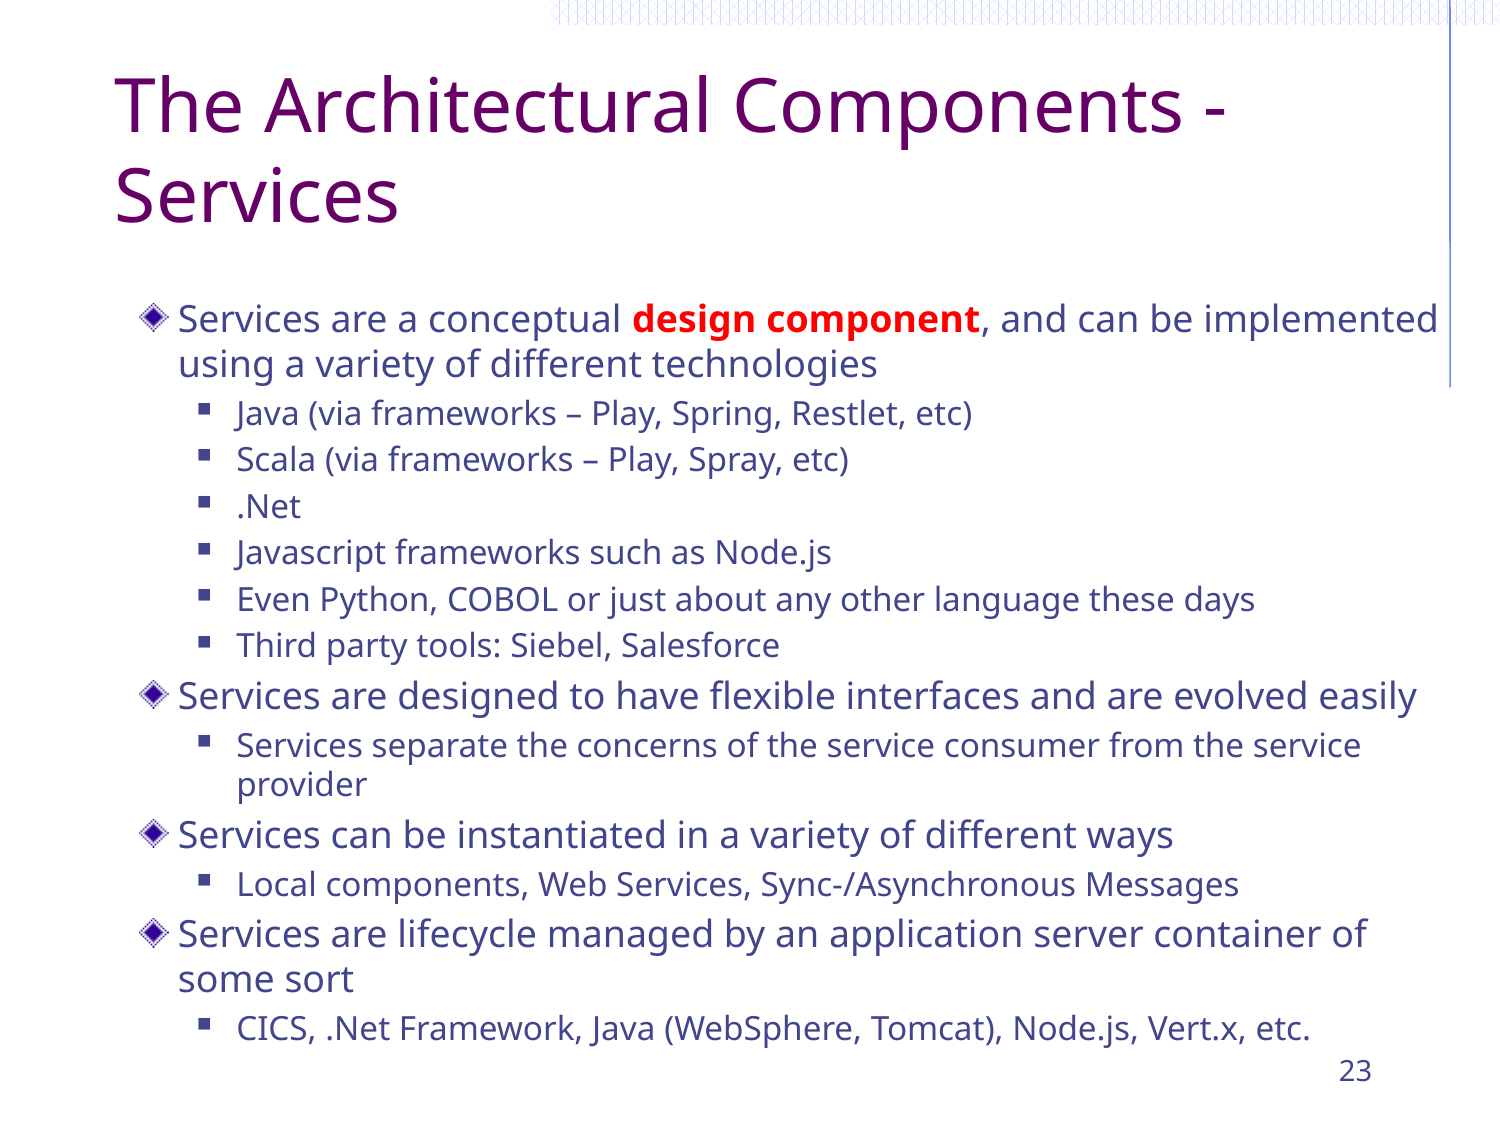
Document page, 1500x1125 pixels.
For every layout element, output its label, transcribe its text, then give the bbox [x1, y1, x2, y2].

list Services are a conceptual design component, and can be implemented using a variety of different technologies Java (via frameworks – Play, Spring, Restlet, etc) Scala (via frameworks – Play, Spray, etc) .Net Javascript frameworks such as Node.js Even Python, COBOL or just about any other language these days Third party tools: Siebel, Salesforce Services are designed to have flexible interfaces and are evolved easily Services separate the concerns of the service consumer from the service provider Services can be instantiated in a variety of different ways Local components, Web Services, Sync-/Asynchronous Messages Services are lifecycle managed by an application server container of some sort CICS, .Net Framework, Java (WebSphere, Tomcat), Node.js, Vert.x, etc. [124, 287, 1461, 1125]
picture [139, 303, 169, 332]
title The Architectural Components - Services [99, 50, 1375, 238]
picture [139, 918, 169, 948]
picture [139, 819, 169, 848]
picture [139, 680, 169, 709]
